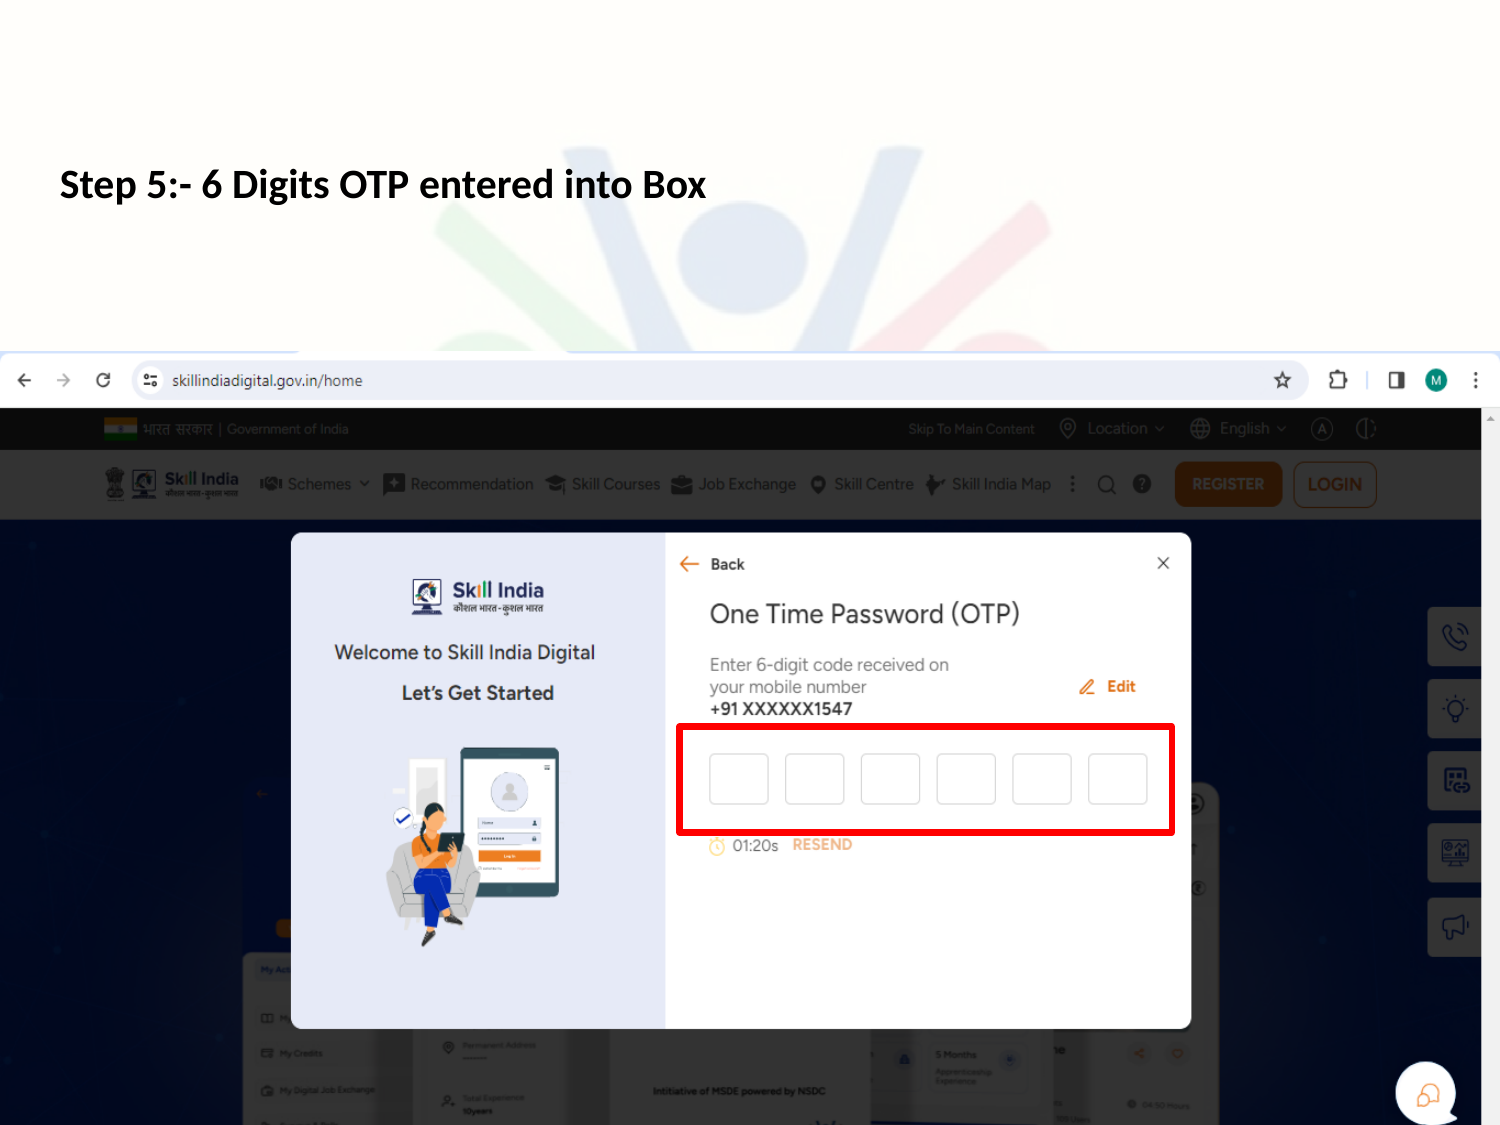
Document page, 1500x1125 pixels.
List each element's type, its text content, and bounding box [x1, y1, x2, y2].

picture [0, 351, 1500, 1125]
text_box Step 5:- 6 Digits OTP entered into Box [45, 149, 1499, 214]
